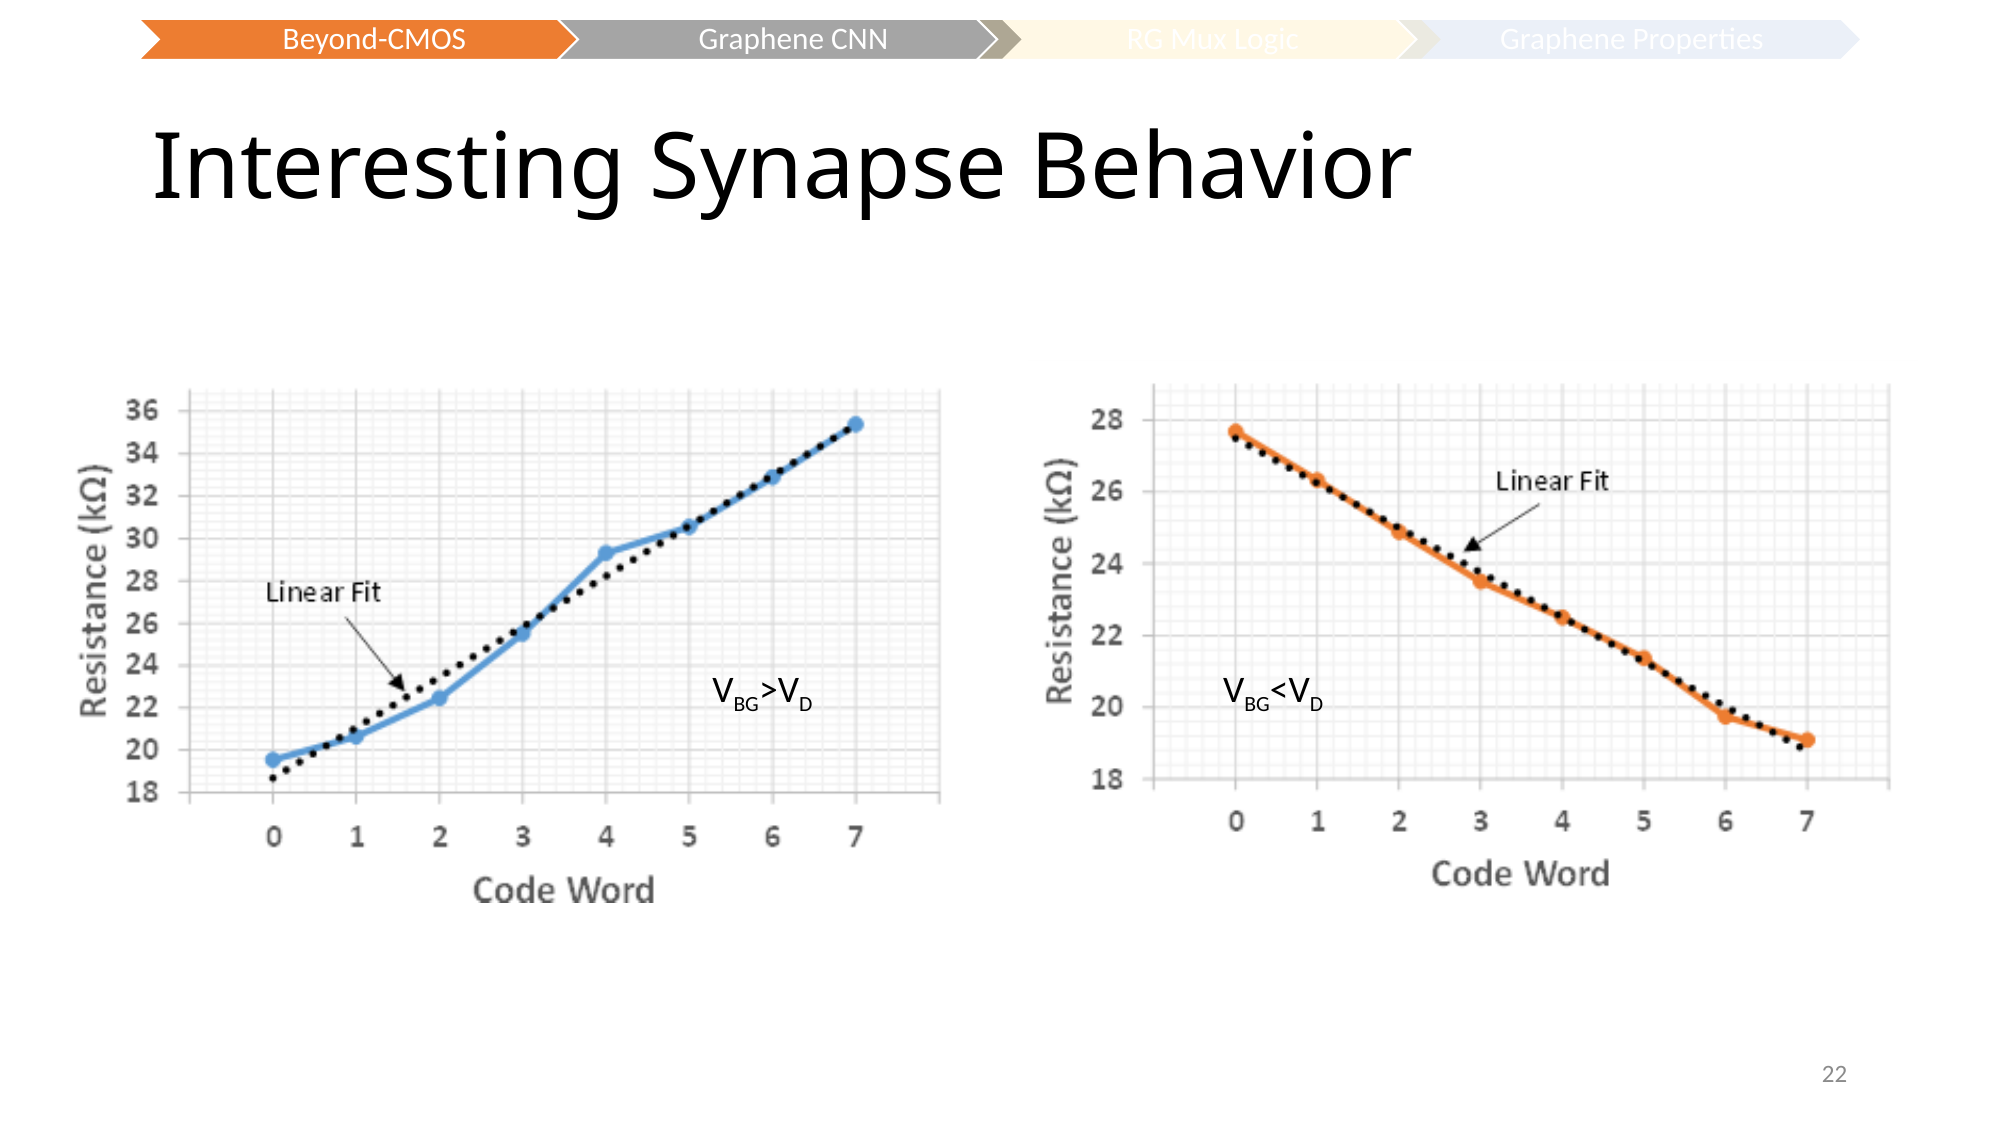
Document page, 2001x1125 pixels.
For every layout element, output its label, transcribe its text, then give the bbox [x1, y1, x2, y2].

title Interesting Synapse Behavior [137, 60, 1863, 278]
slide_number 22 [1412, 1042, 1863, 1103]
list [53, 359, 966, 903]
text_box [137, 18, 1863, 60]
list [1028, 359, 1918, 903]
